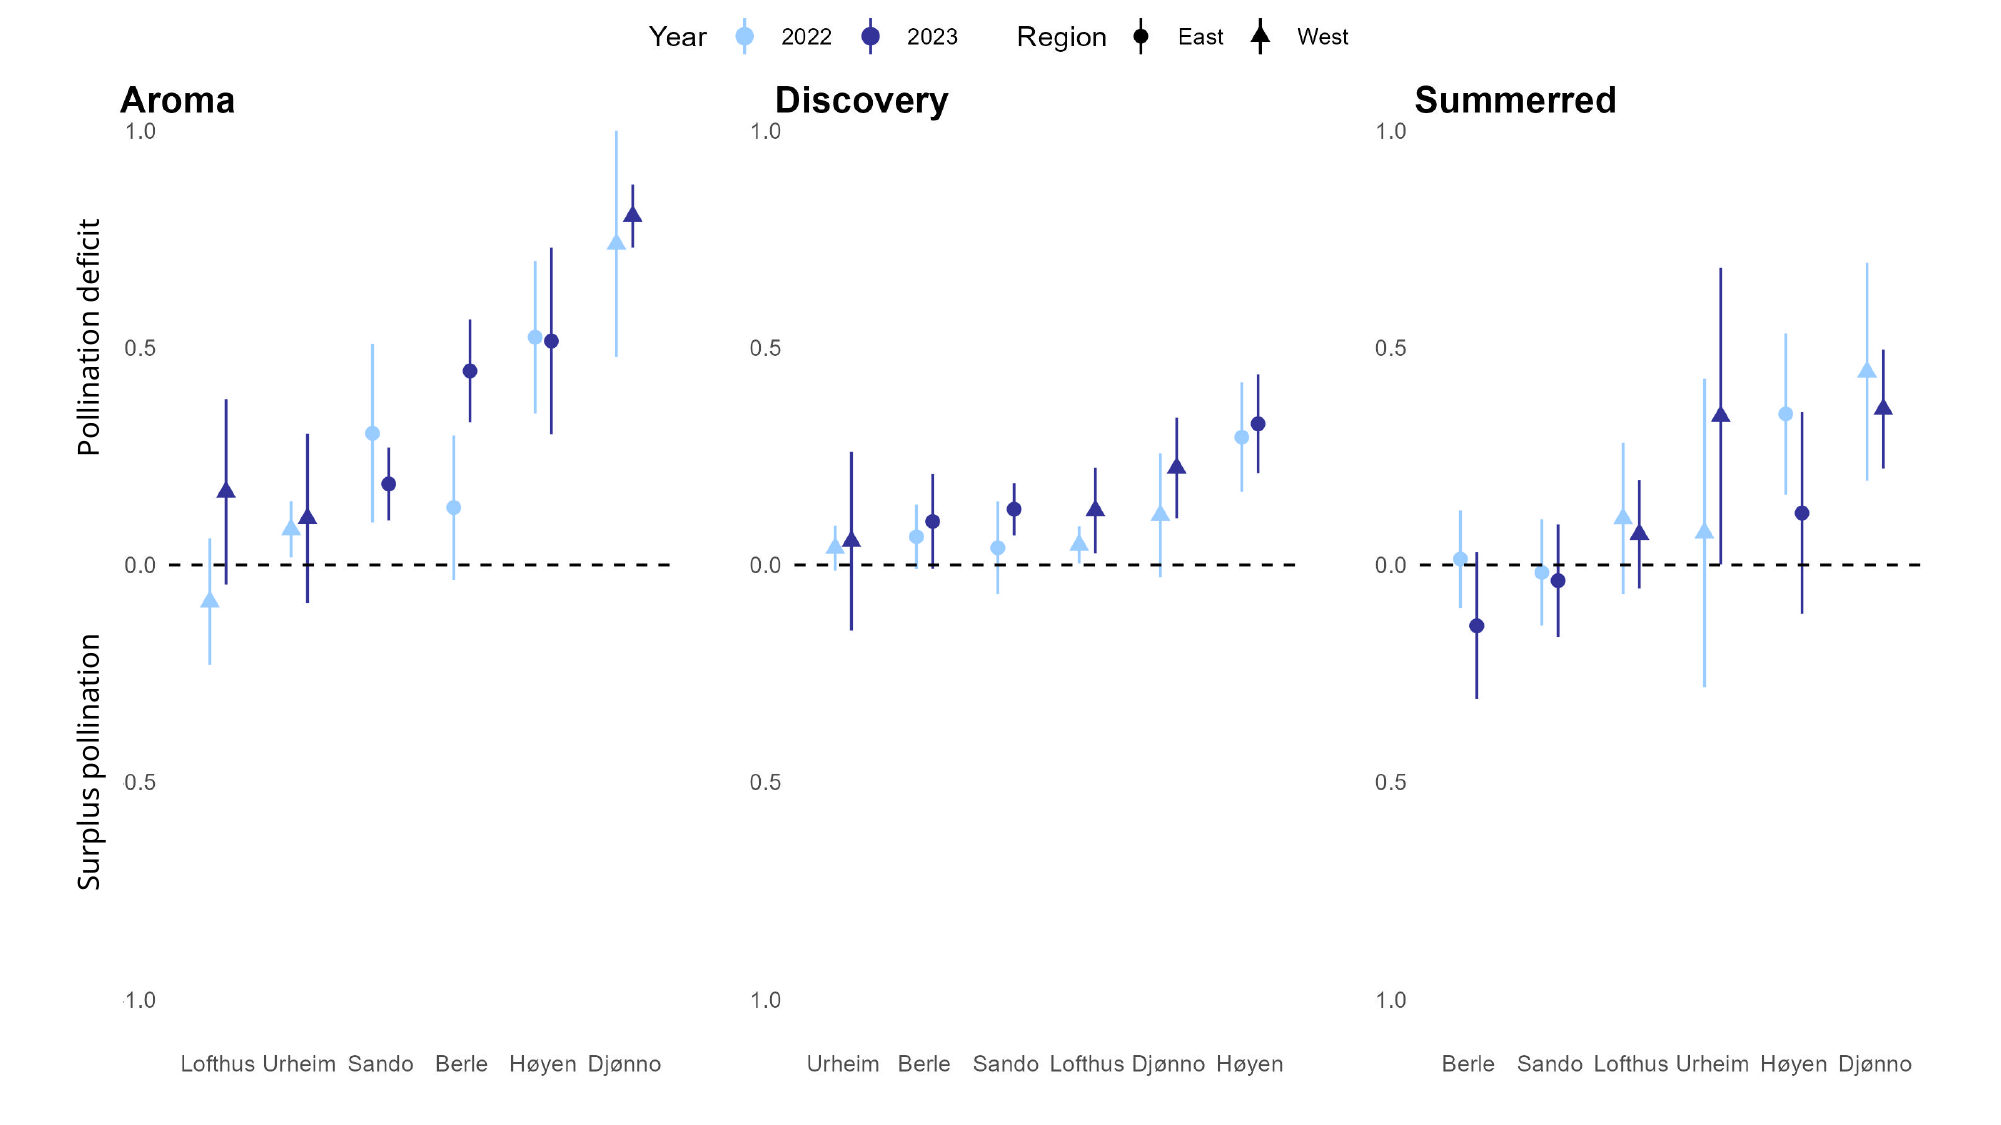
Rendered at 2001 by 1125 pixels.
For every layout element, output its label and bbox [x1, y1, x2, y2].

text_box [61, 0, 1938, 1125]
